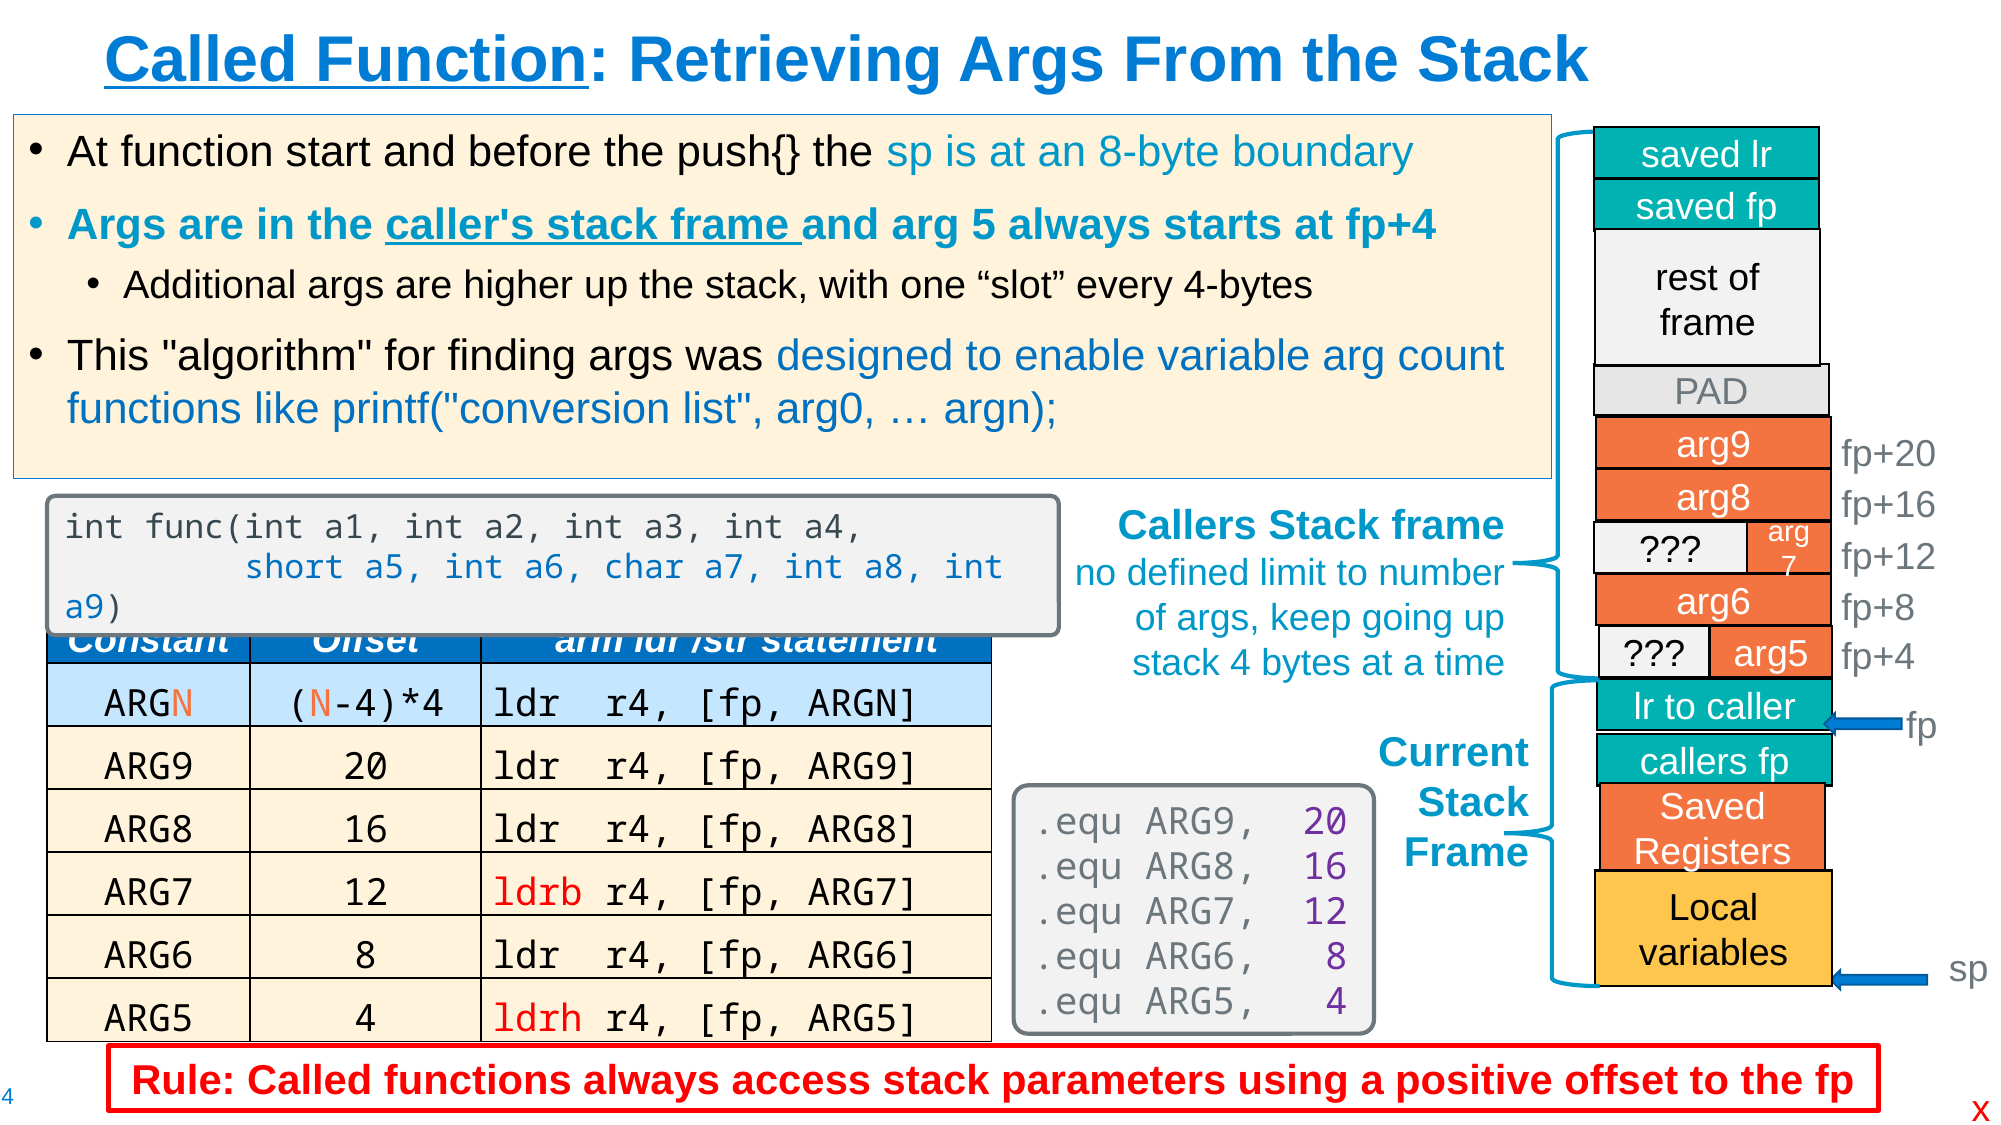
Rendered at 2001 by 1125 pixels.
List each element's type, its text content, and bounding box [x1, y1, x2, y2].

table_cell ARG6 [48, 916, 249, 977]
table_cell 12 [251, 853, 480, 914]
list At function start and before the push{} the sp is at an 8-byte boundary Args are in the caller's stack frame and arg 5 always starts at fp+4 Additional args are higher up the stack, with one “slot” every 4-bytes This "algorithm" for finding args was designed to enable variable arg count functions like printf("conversion list", arg0, … argn); [13, 114, 1552, 479]
text_box int func(int a1, int a2, int a3, int a4, short a5, int a6, char a7, int a8, int a9) [47, 495, 1042, 636]
table_cell ldrh r4, [fp, ARG5] [482, 979, 991, 1041]
table_cell ARG9 [48, 727, 249, 788]
table_cell ldr r4, [fp, ARG6] [482, 916, 991, 977]
text_box .equ ARG9, 20 .equ ARG8, 16 .equ ARG7, 12 .equ ARG6, 8 .equ ARG5, 4 [1013, 785, 1375, 1034]
table_cell 8 [251, 916, 480, 977]
table_header arm ldr /str statement [482, 636, 991, 662]
table_cell ldr r4, [fp, ARG9] [482, 727, 991, 788]
table_cell 20 [251, 727, 480, 788]
table_cell 4 [251, 979, 480, 1041]
table_cell ARG5 [48, 979, 249, 1041]
table_cell ldr r4, [fp, ARG8] [482, 790, 991, 851]
table_cell ldr r4, [fp, ARGN] [482, 664, 991, 725]
title Called Function: Retrieving Args From the Stack [89, 13, 1913, 104]
table_cell 16 [251, 790, 480, 851]
table_header Constant [48, 633, 249, 662]
text_box Rule: Called functions always access stack parameters using a positive offset to the fp [108, 1045, 1879, 1111]
table_cell ldrb r4, [fp, ARG7] [482, 853, 991, 914]
table_cell (N-4)*4 [251, 664, 480, 725]
table_cell ARGN [48, 664, 249, 725]
text_box x [1956, 1076, 2000, 1125]
table_cell ARG8 [48, 790, 249, 851]
table_cell ARG7 [48, 853, 249, 914]
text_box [1042, 126, 2000, 998]
table_header Offset [251, 636, 480, 662]
